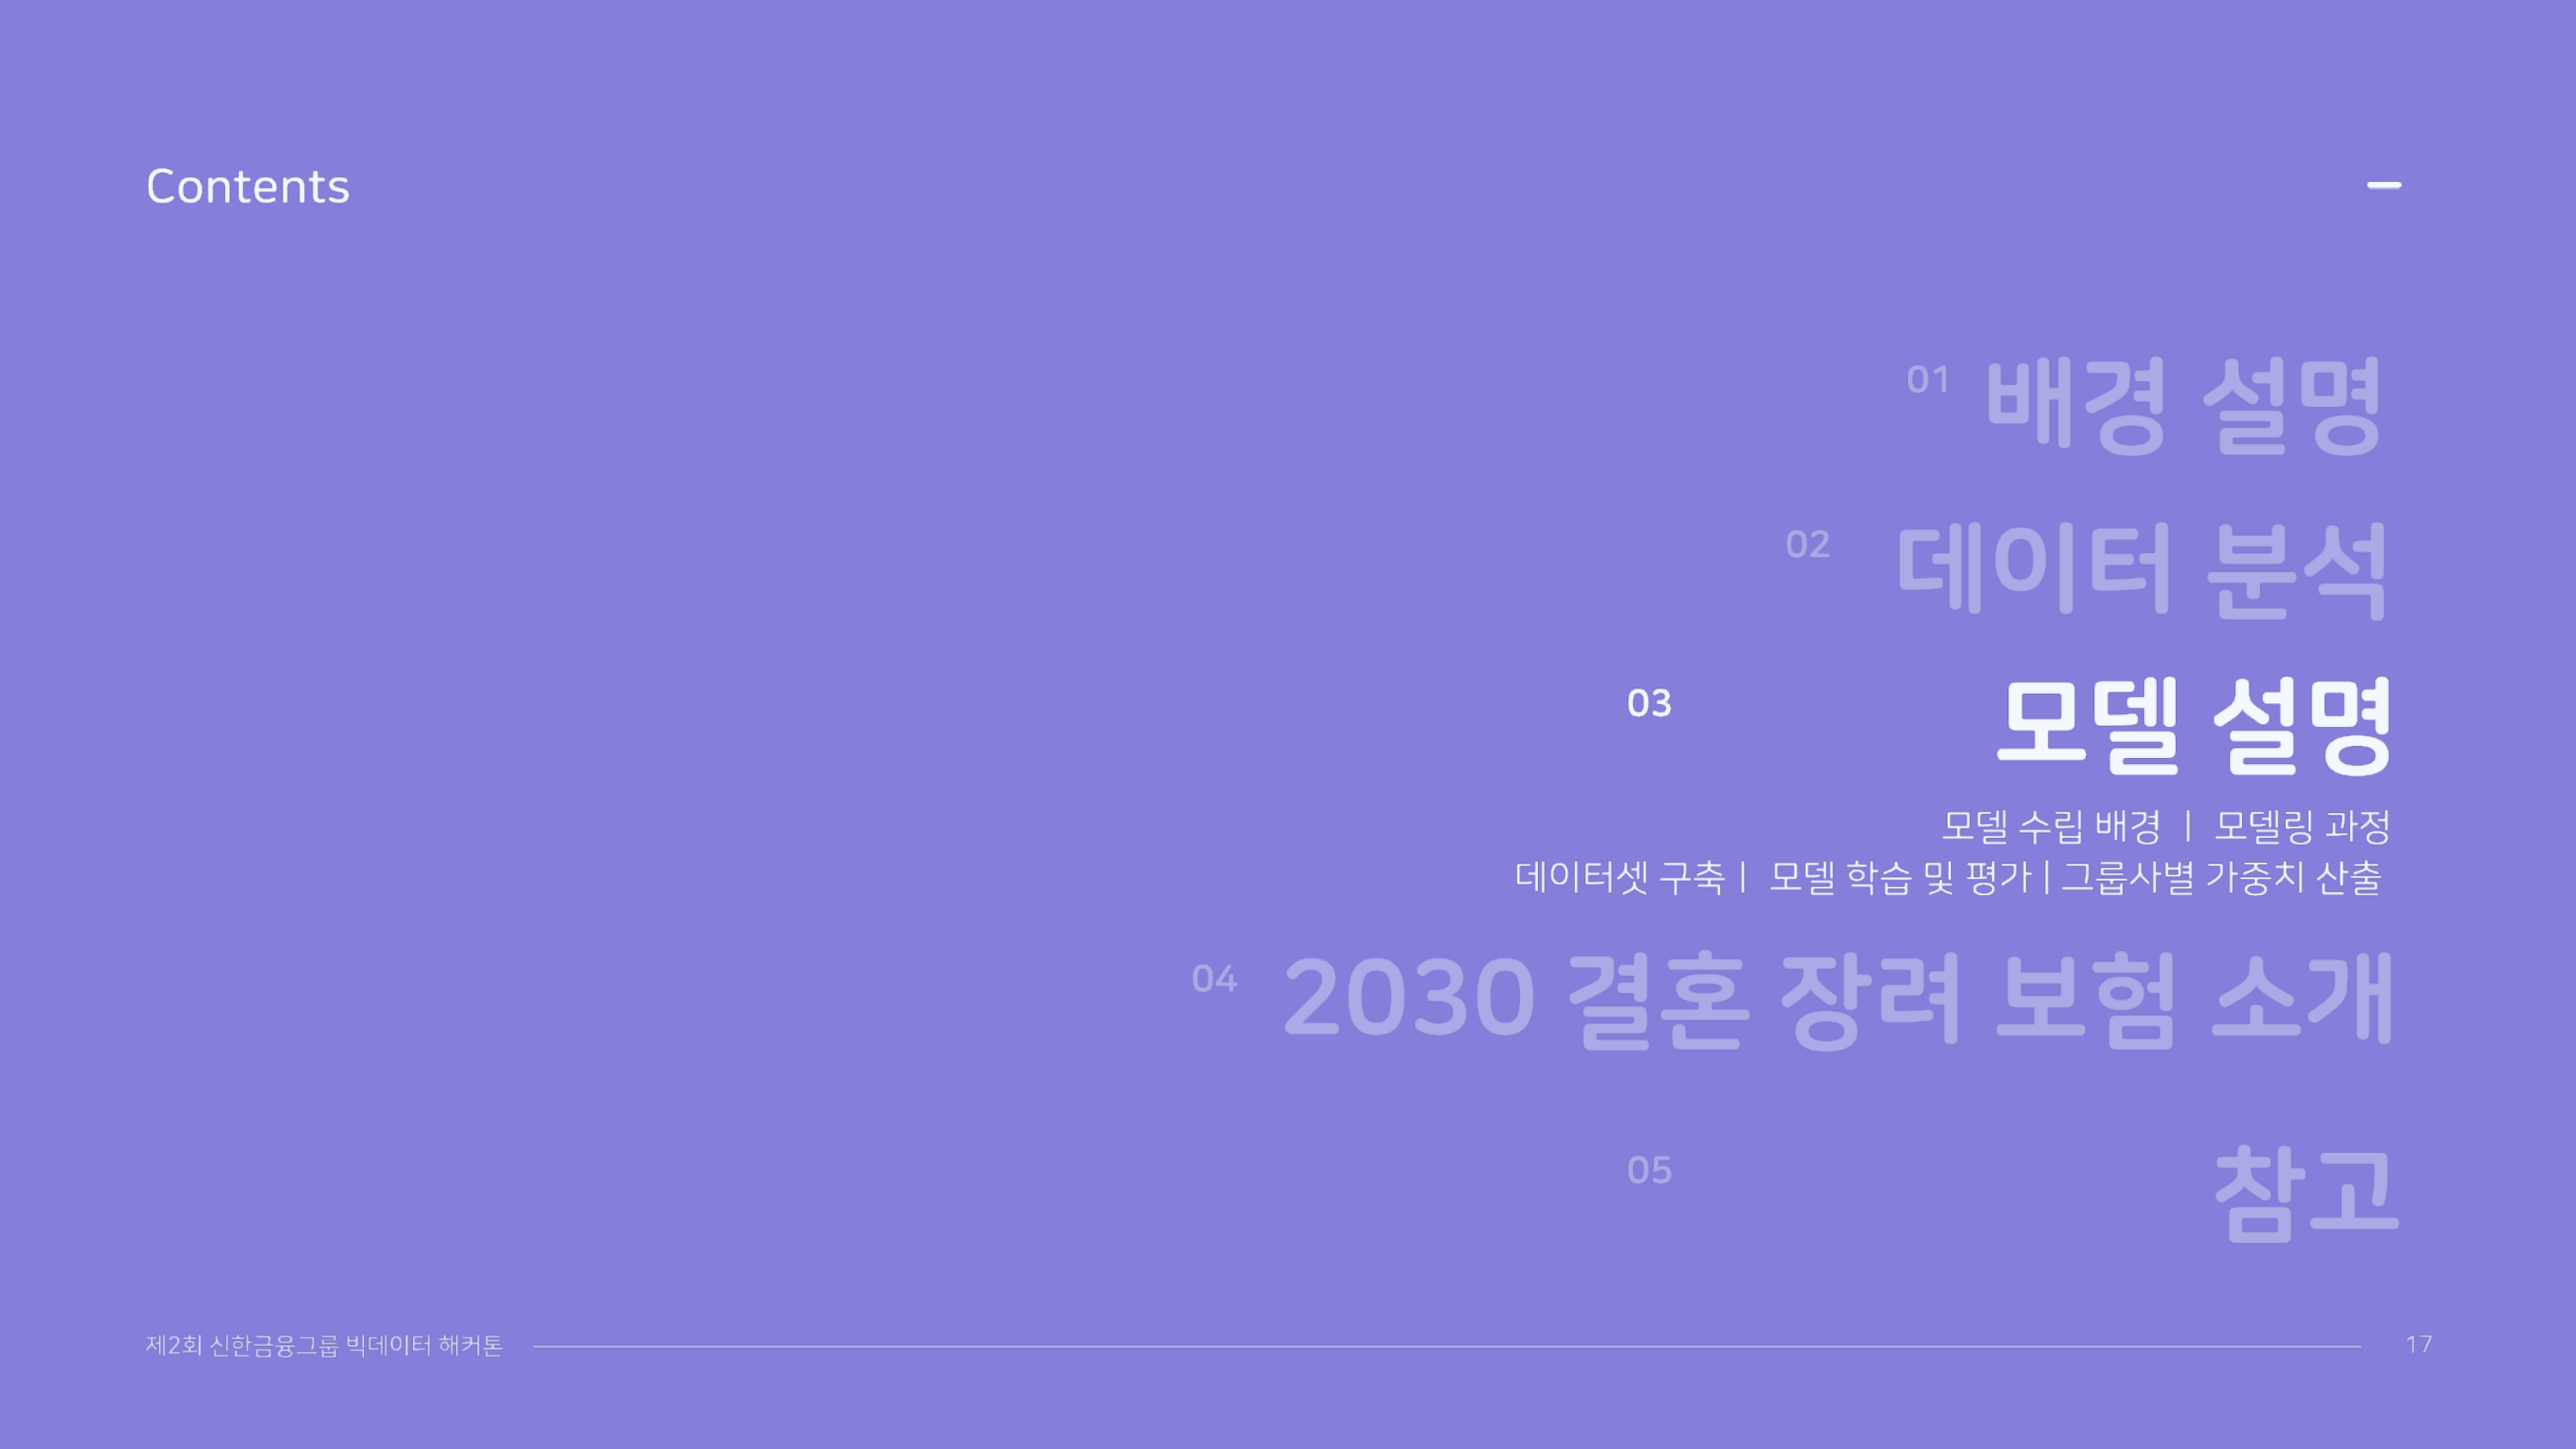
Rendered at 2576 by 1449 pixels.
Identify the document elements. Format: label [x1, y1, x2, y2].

picture [899, 288, 2576, 1383]
picture [137, 1319, 527, 1385]
text_box [532, 1342, 2361, 1351]
picture [128, 128, 400, 260]
text_box [2367, 182, 2402, 190]
